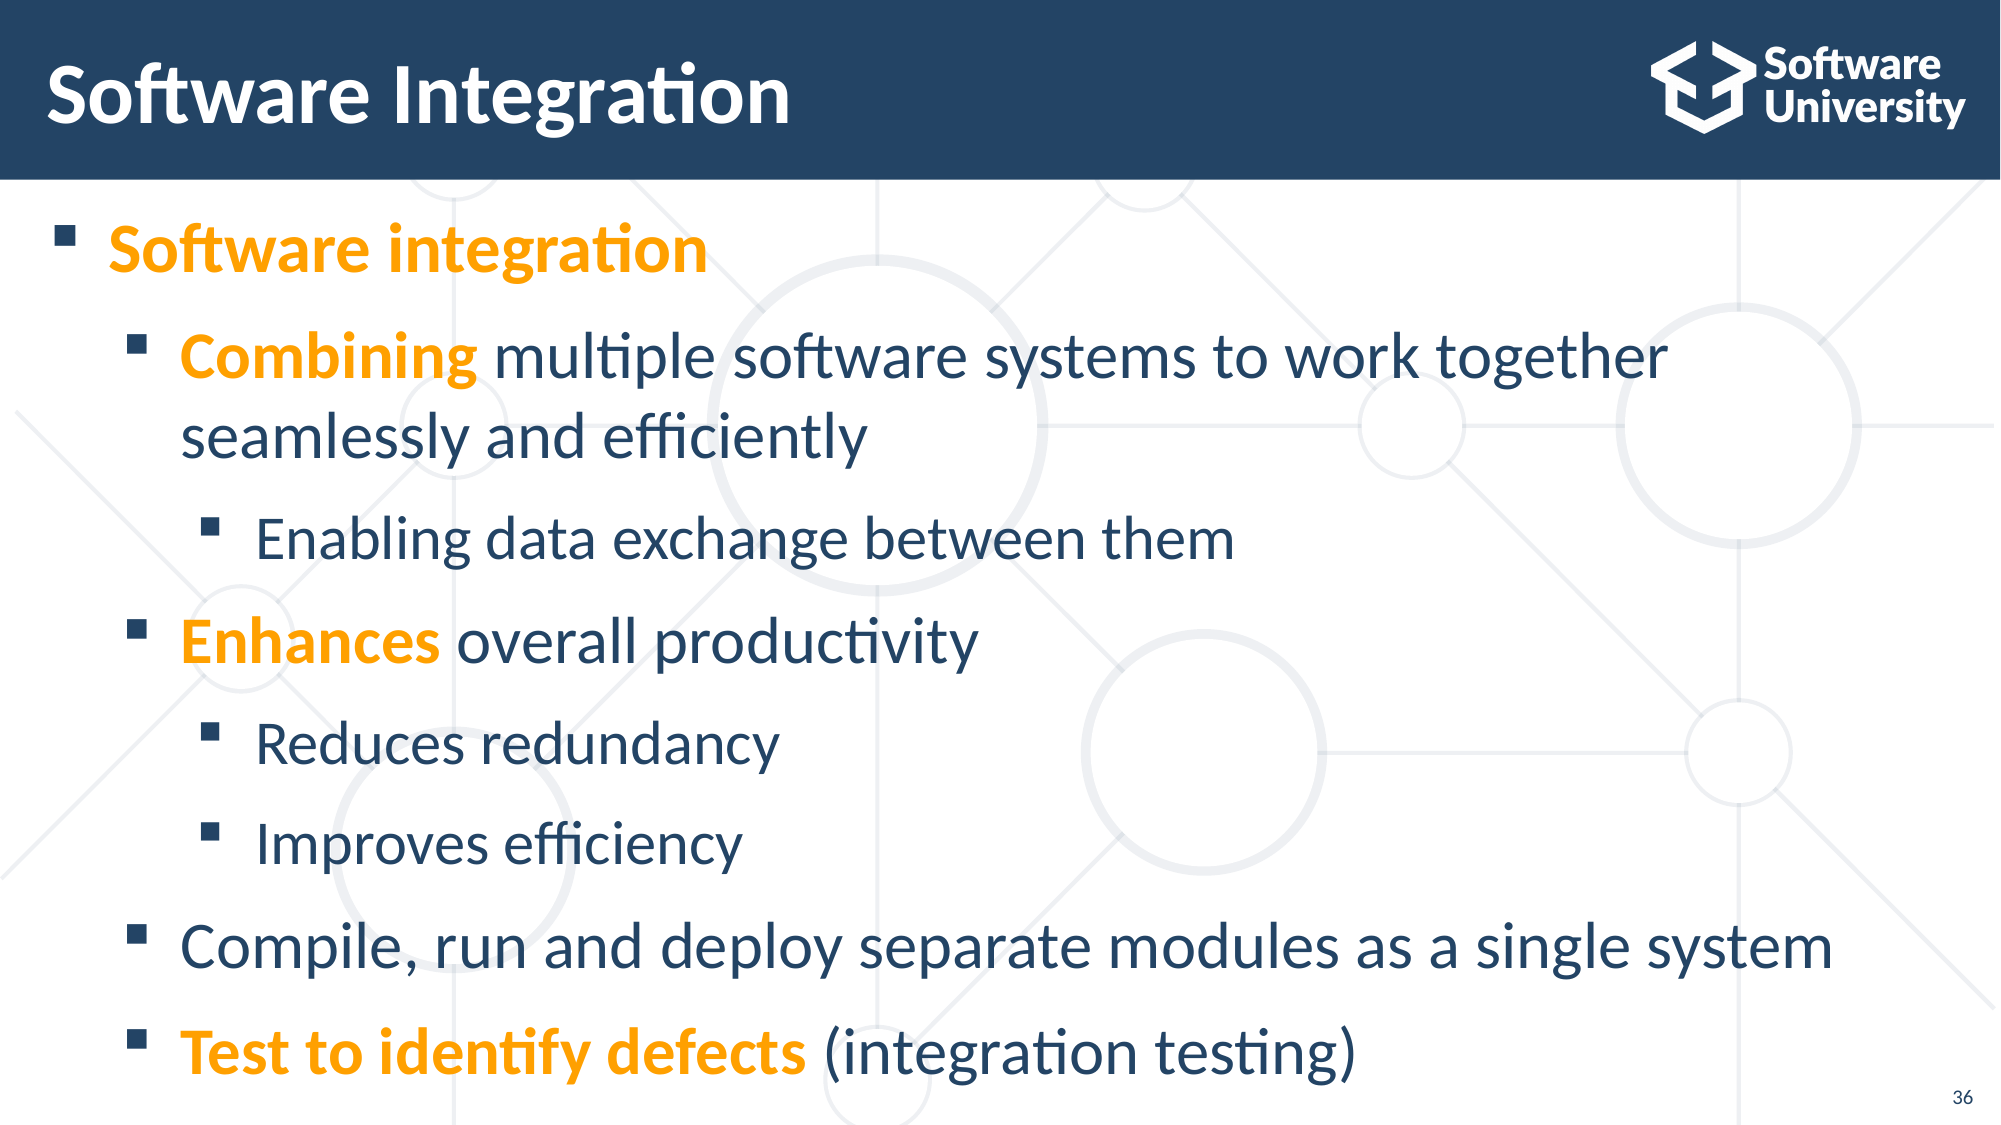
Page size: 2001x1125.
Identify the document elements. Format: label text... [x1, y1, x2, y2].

title Software Integration [31, 16, 1625, 162]
slide_number 36 [1928, 1067, 1989, 1117]
list Software integration Combining multiple software systems to work together seamlessly and efficiently Enabling data exchange between them Enhances overall productivity Reduces redundancy Improves efficiency Compile, run and deploy separate modules as a single system Test to identify defects (integration testing) [31, 196, 1970, 1104]
picture [1651, 41, 1966, 134]
